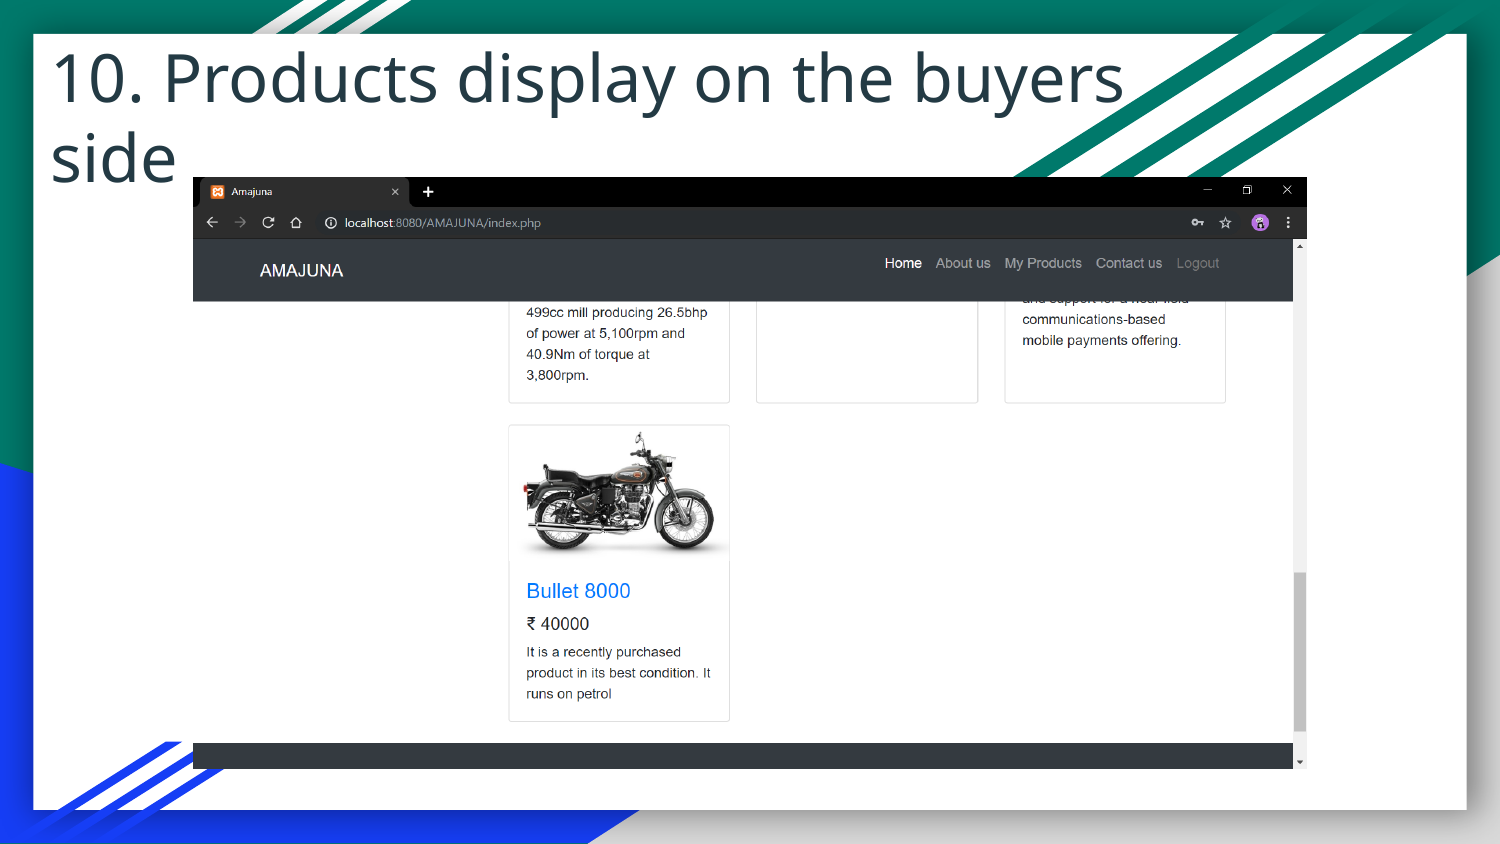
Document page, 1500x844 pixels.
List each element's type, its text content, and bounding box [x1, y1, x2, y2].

picture [193, 177, 1307, 769]
title 10. Products display on the buyers side [35, 29, 1189, 203]
